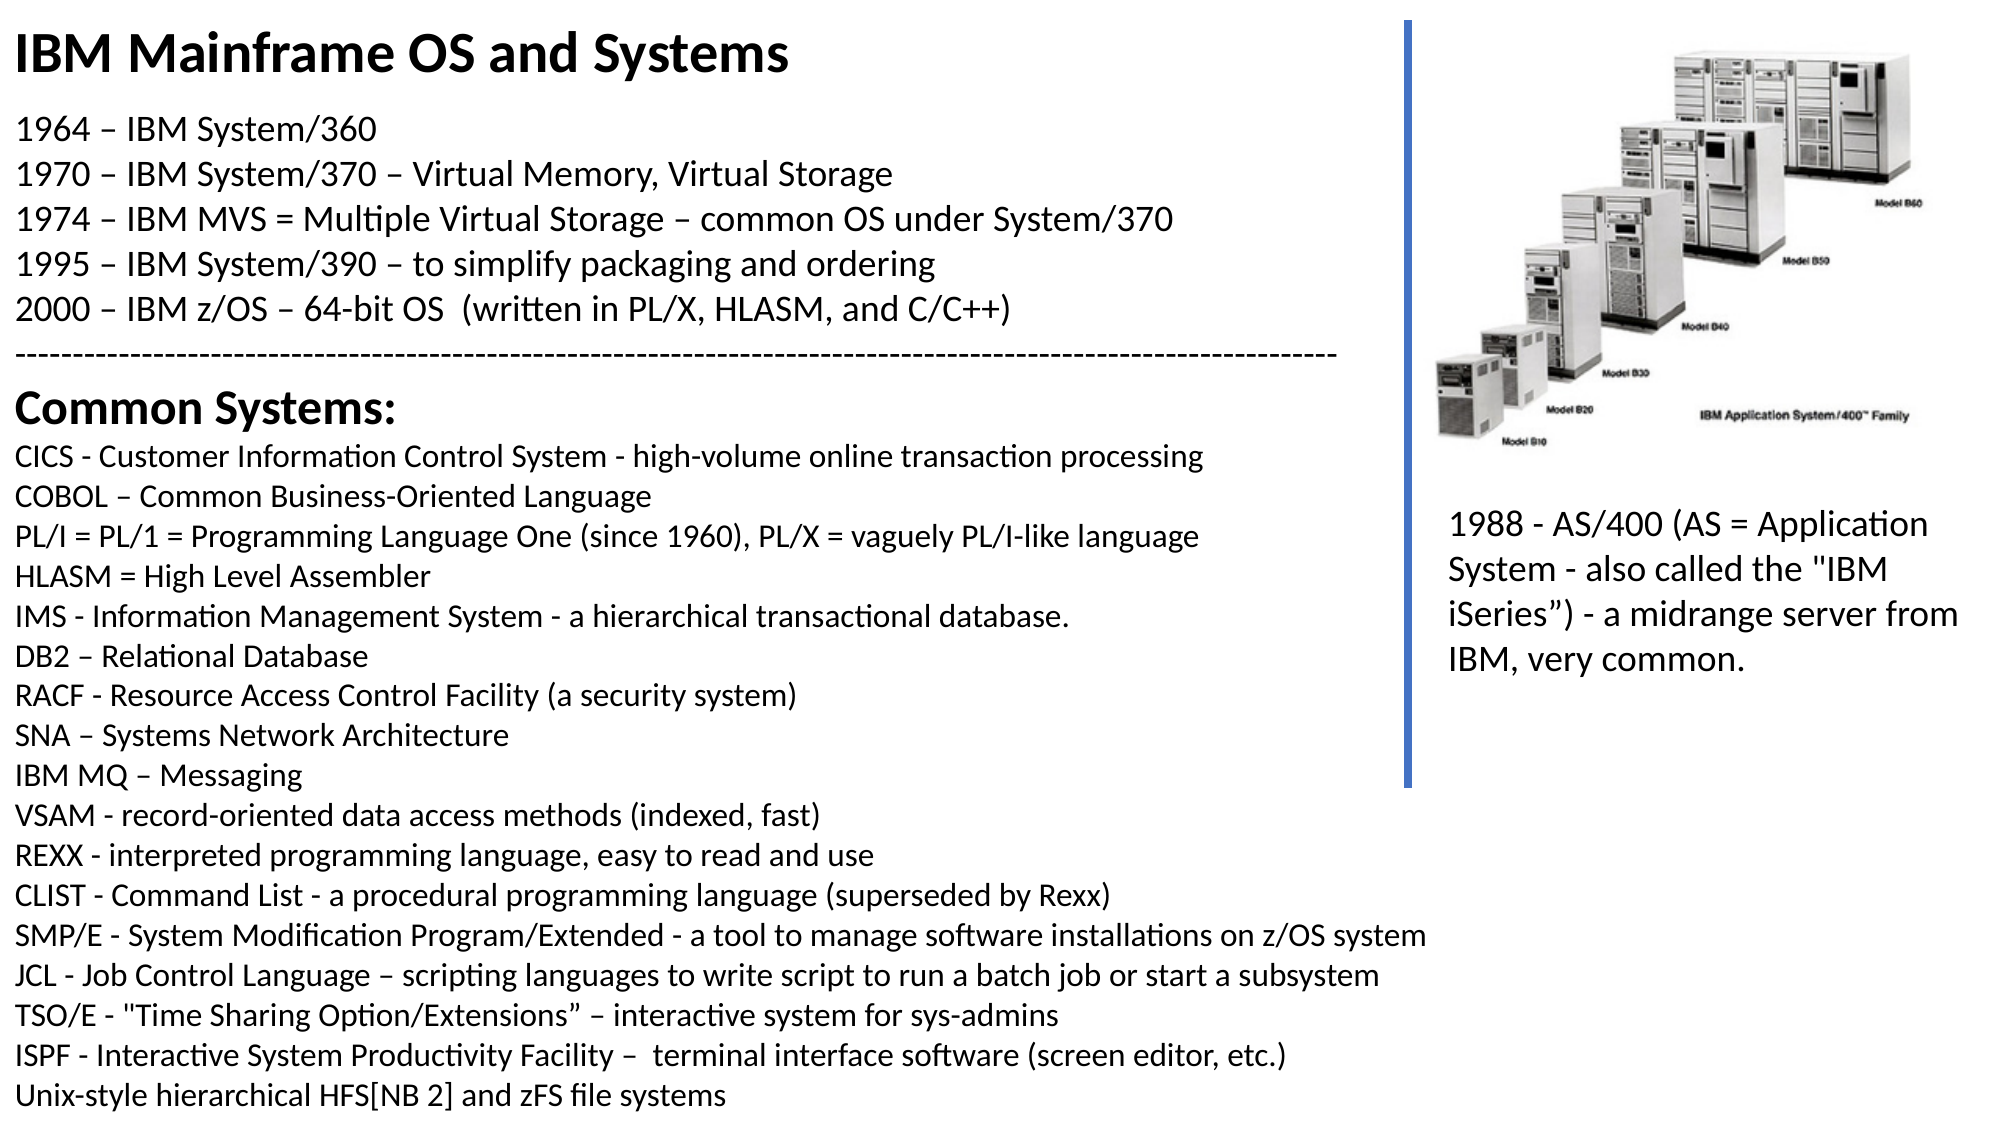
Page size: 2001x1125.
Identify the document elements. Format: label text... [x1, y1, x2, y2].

picture [1412, 31, 1936, 456]
text_box 1988 - AS/400 (AS = Application System - also called the "IBM iSeries”) - a midrange server from IBM, very common. [1433, 491, 2000, 687]
text_box IBM Mainframe OS and Systems 1964 – IBM System/360 1970 – IBM System/370 – Virtual Memory, Virtual Storage 1974 – IBM MVS = Multiple Virtual Storage – common OS under System/370 1995 – IBM System/390 – to simplify packaging and ordering 2000 – IBM z/OS – 64-bit OS (written in PL/X, HLASM, and C/C++) ------------------------------------------------------------------------------------------------------------------- Common Systems: CICS - Customer Information Control System - high-volume online transaction processing COBOL – Common Business-Oriented Language PL/I = PL/1 = Programming Language One (since 1960), PL/X = vaguely PL/I-like language HLASM = High Level Assembler IMS - Information Management System - a hierarchical transactional database. DB2 – Relational Database RACF - Resource Access Control Facility (a security system) SNA – Systems Network Architecture IBM MQ – Messaging VSAM - record-oriented data access methods (indexed, fast) REXX - interpreted programming language, easy to read and use CLIST - Command List - a procedural programming language (superseded by Rexx) SMP/E - System Modification Program/Extended - a tool to manage software installations on z/OS system JCL - Job Control Language – scripting languages to write script to run a batch job or start a subsystem TSO/E - "Time Sharing Option/Extensions” – interactive system for sys-admins ISPF - Interactive System Productivity Facility – terminal interface software (screen editor, etc.) Unix-style hierarchical HFS[NB 2] and zFS file systems [0, 6, 1981, 1121]
